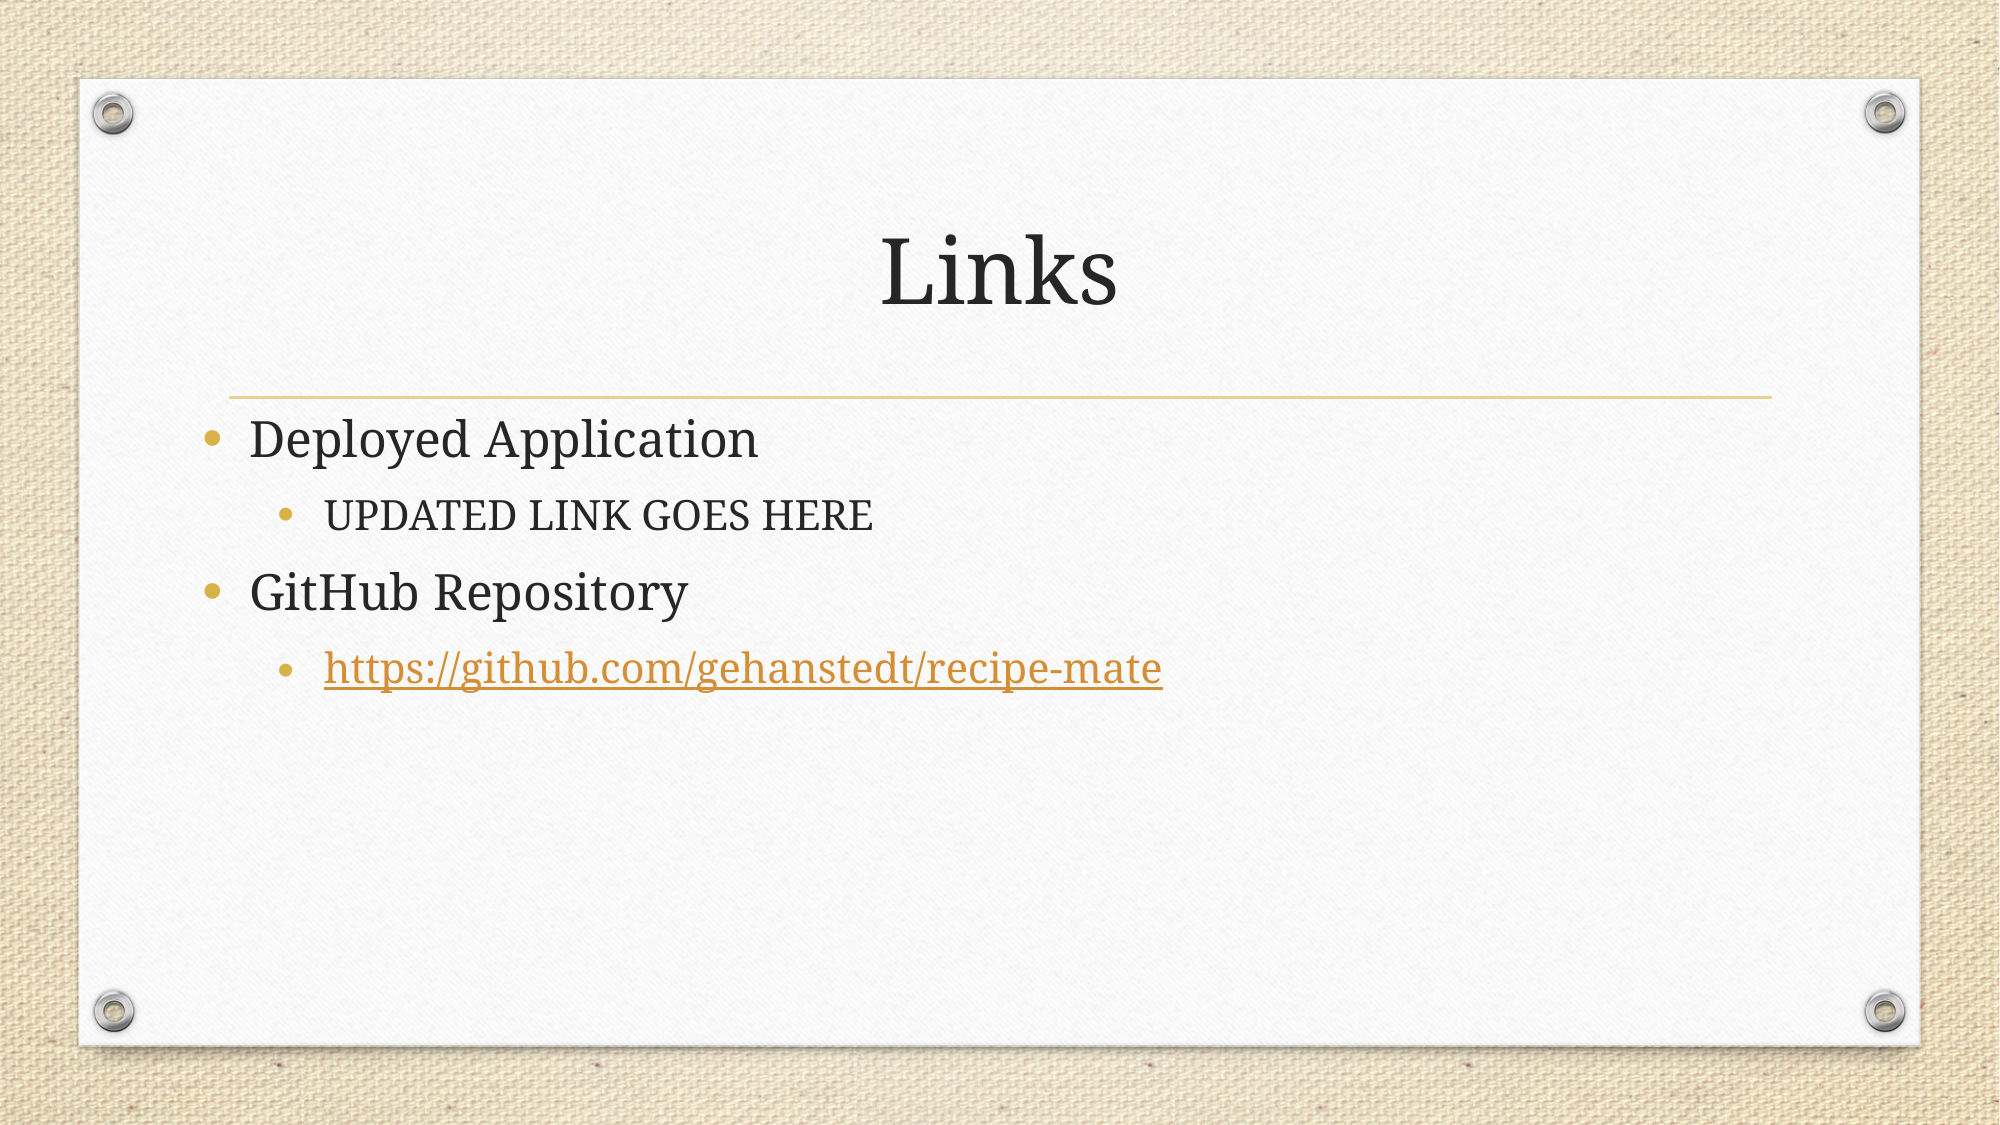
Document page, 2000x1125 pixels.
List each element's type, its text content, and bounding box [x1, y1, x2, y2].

title Links [212, 161, 1787, 375]
picture [0, 0, 2000, 1125]
list Deployed Application UPDATED LINK GOES HERE GitHub Repository https://github.com/gehanstedt/recipe-mate [187, 399, 1800, 1013]
